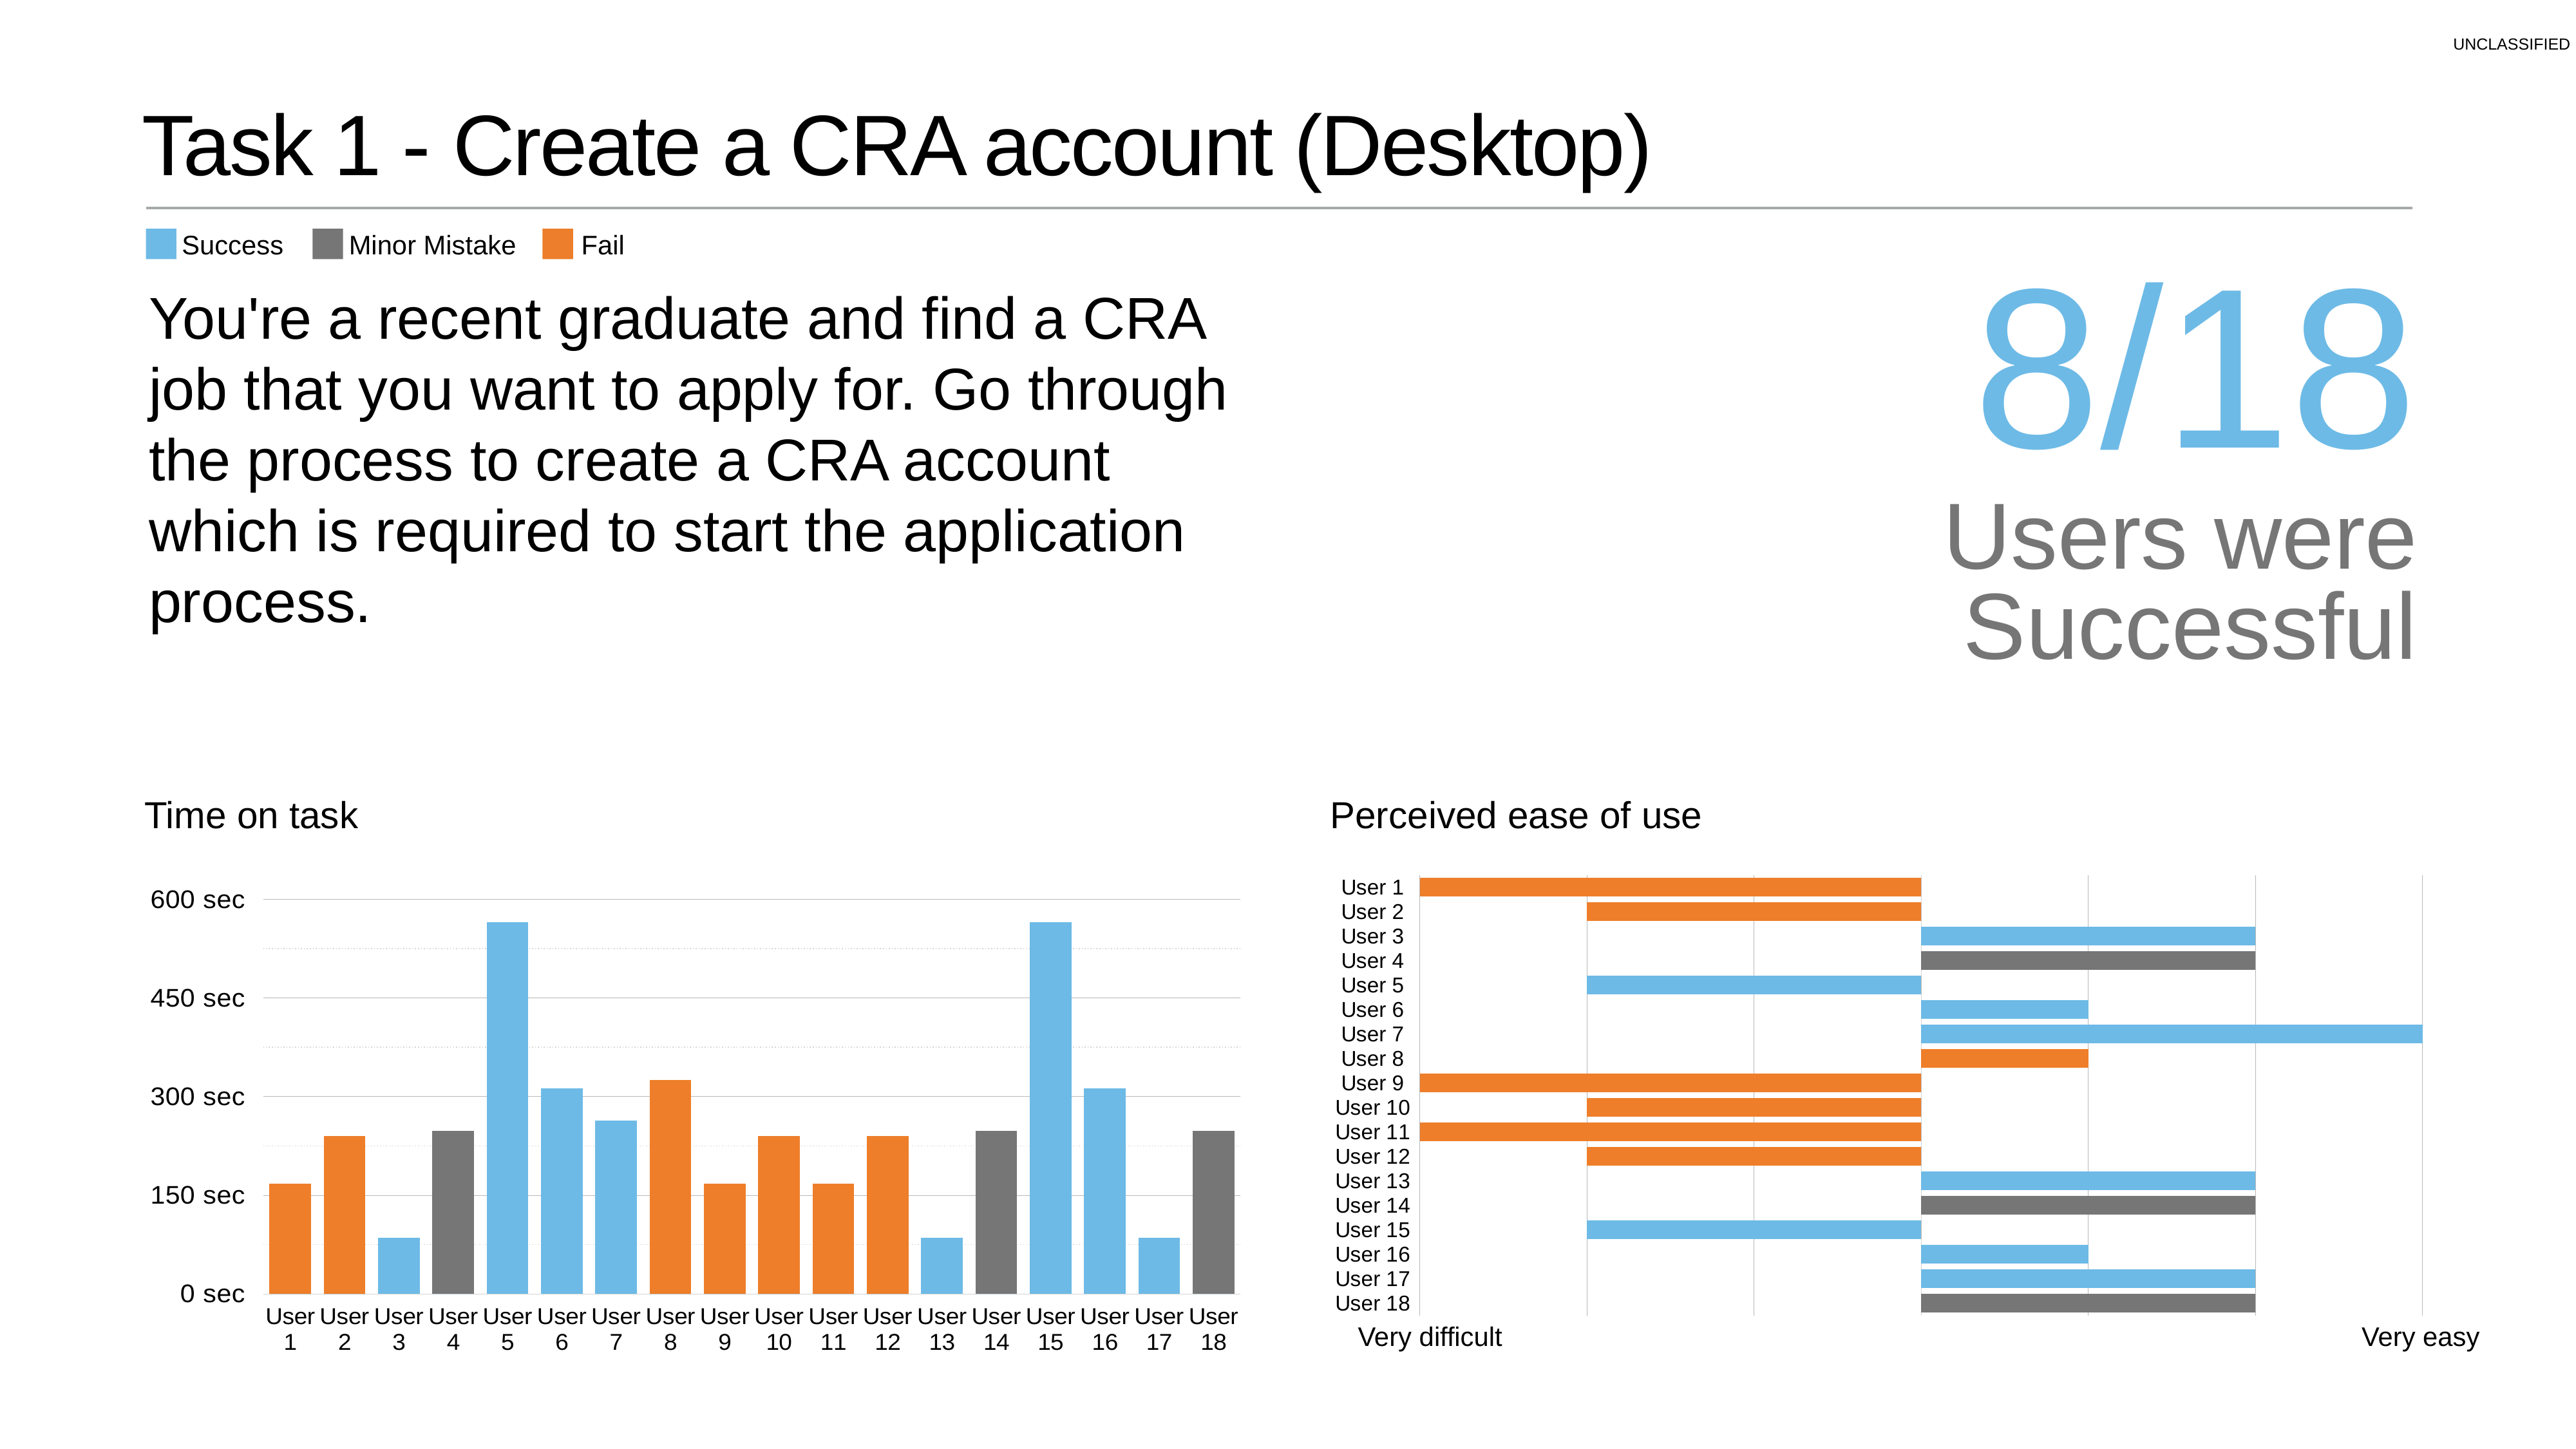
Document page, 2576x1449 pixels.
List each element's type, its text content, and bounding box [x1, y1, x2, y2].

chart [1329, 849, 2430, 1358]
title Task 1 - Create a CRA account (Desktop) [136, 104, 2417, 238]
text_box You're a recent graduate and find a CRA job that you want to apply for. Go through the process to create a CRA account which is required to start the application process. [143, 274, 1240, 775]
chart [150, 876, 1247, 1355]
list Perceived ease of use [1325, 786, 2414, 845]
text_box 8/18 Users were Successful [1840, 245, 2423, 711]
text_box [146, 228, 674, 260]
text_box Very easy [2430, 1318, 2486, 1358]
list Time on task [139, 786, 1251, 845]
